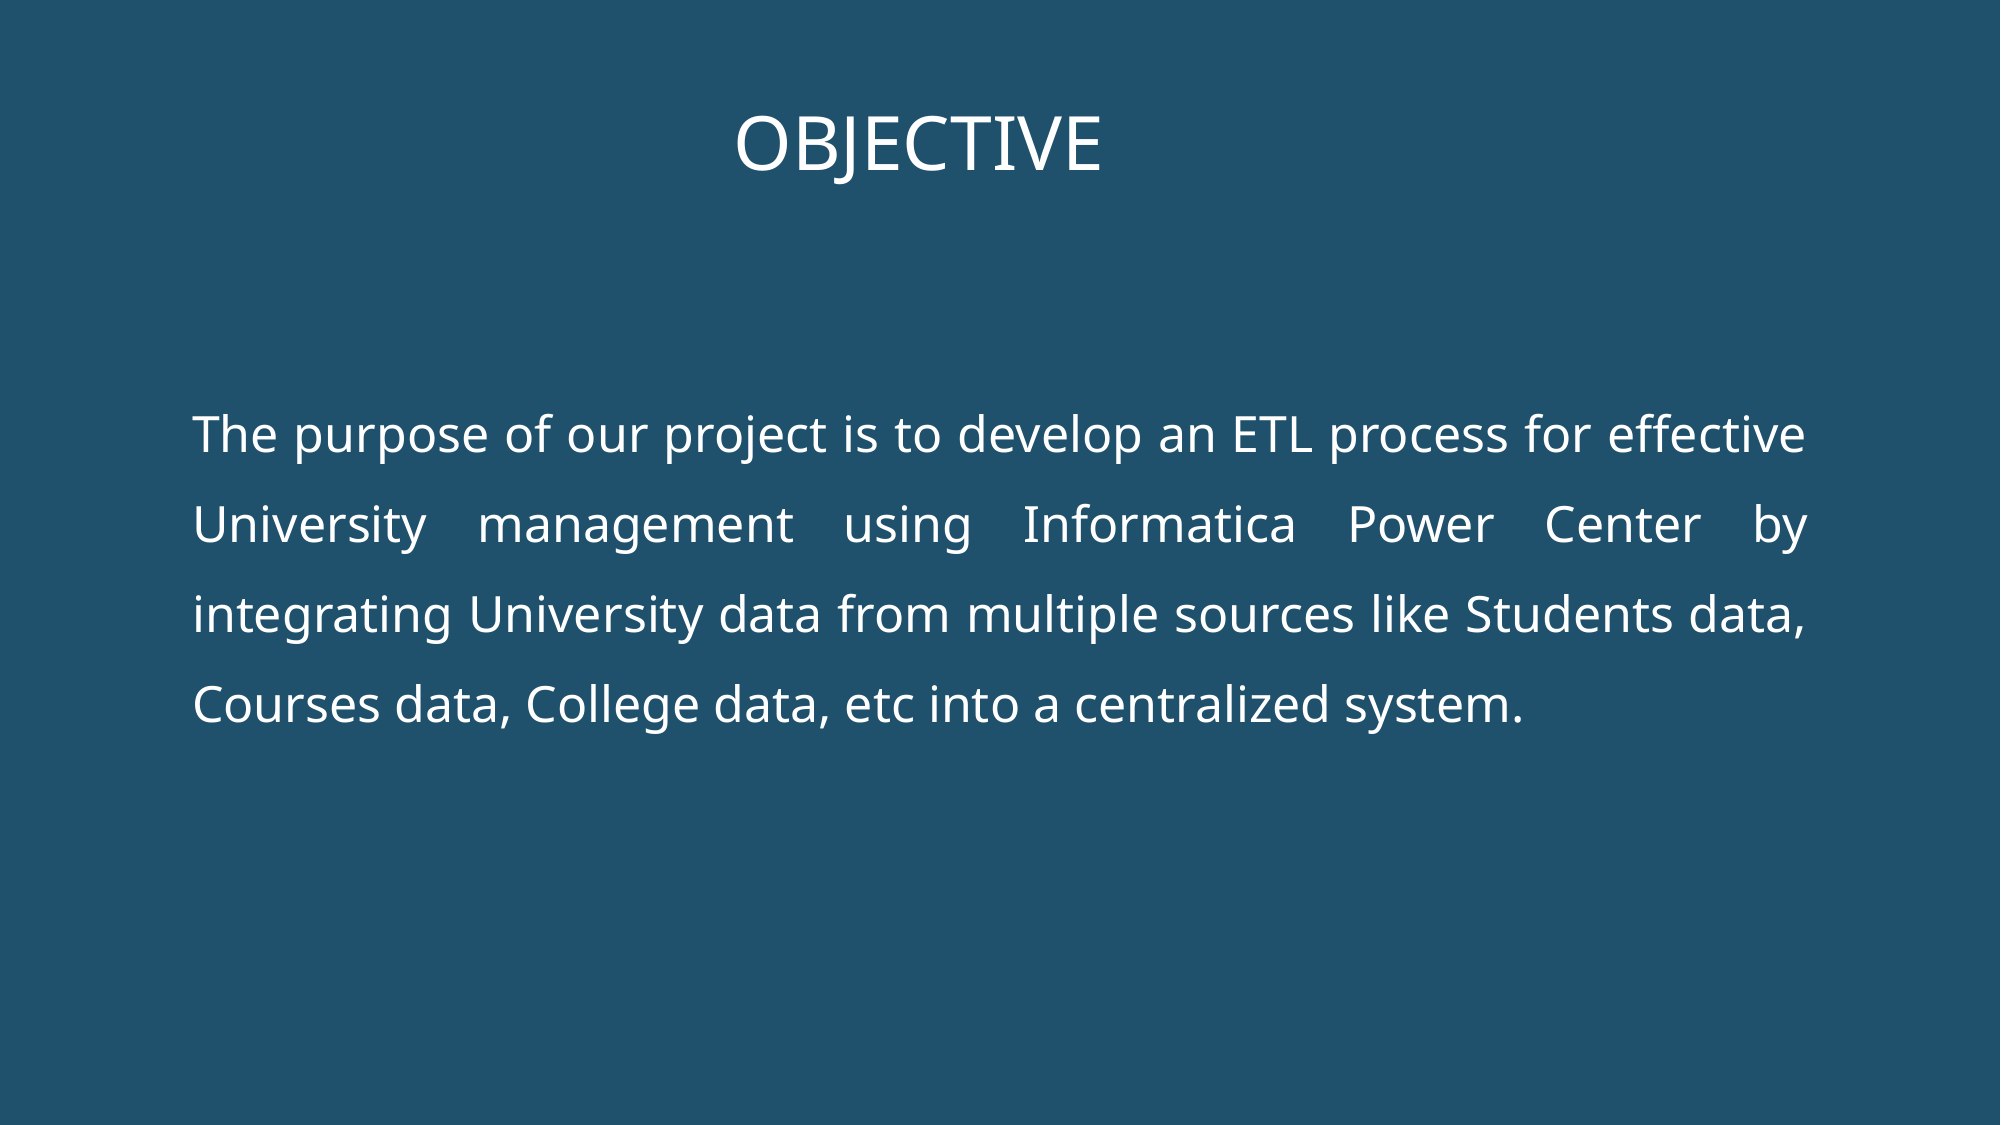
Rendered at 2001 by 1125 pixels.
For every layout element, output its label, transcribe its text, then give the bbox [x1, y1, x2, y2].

text_box The purpose of our project is to develop an ETL process for effective University management using Informatica Power Center by integrating University data from multiple sources like Students data, Courses data, College data, etc into a centralized system. [177, 365, 1823, 741]
text_box OBJECTIVE [655, 88, 1183, 193]
